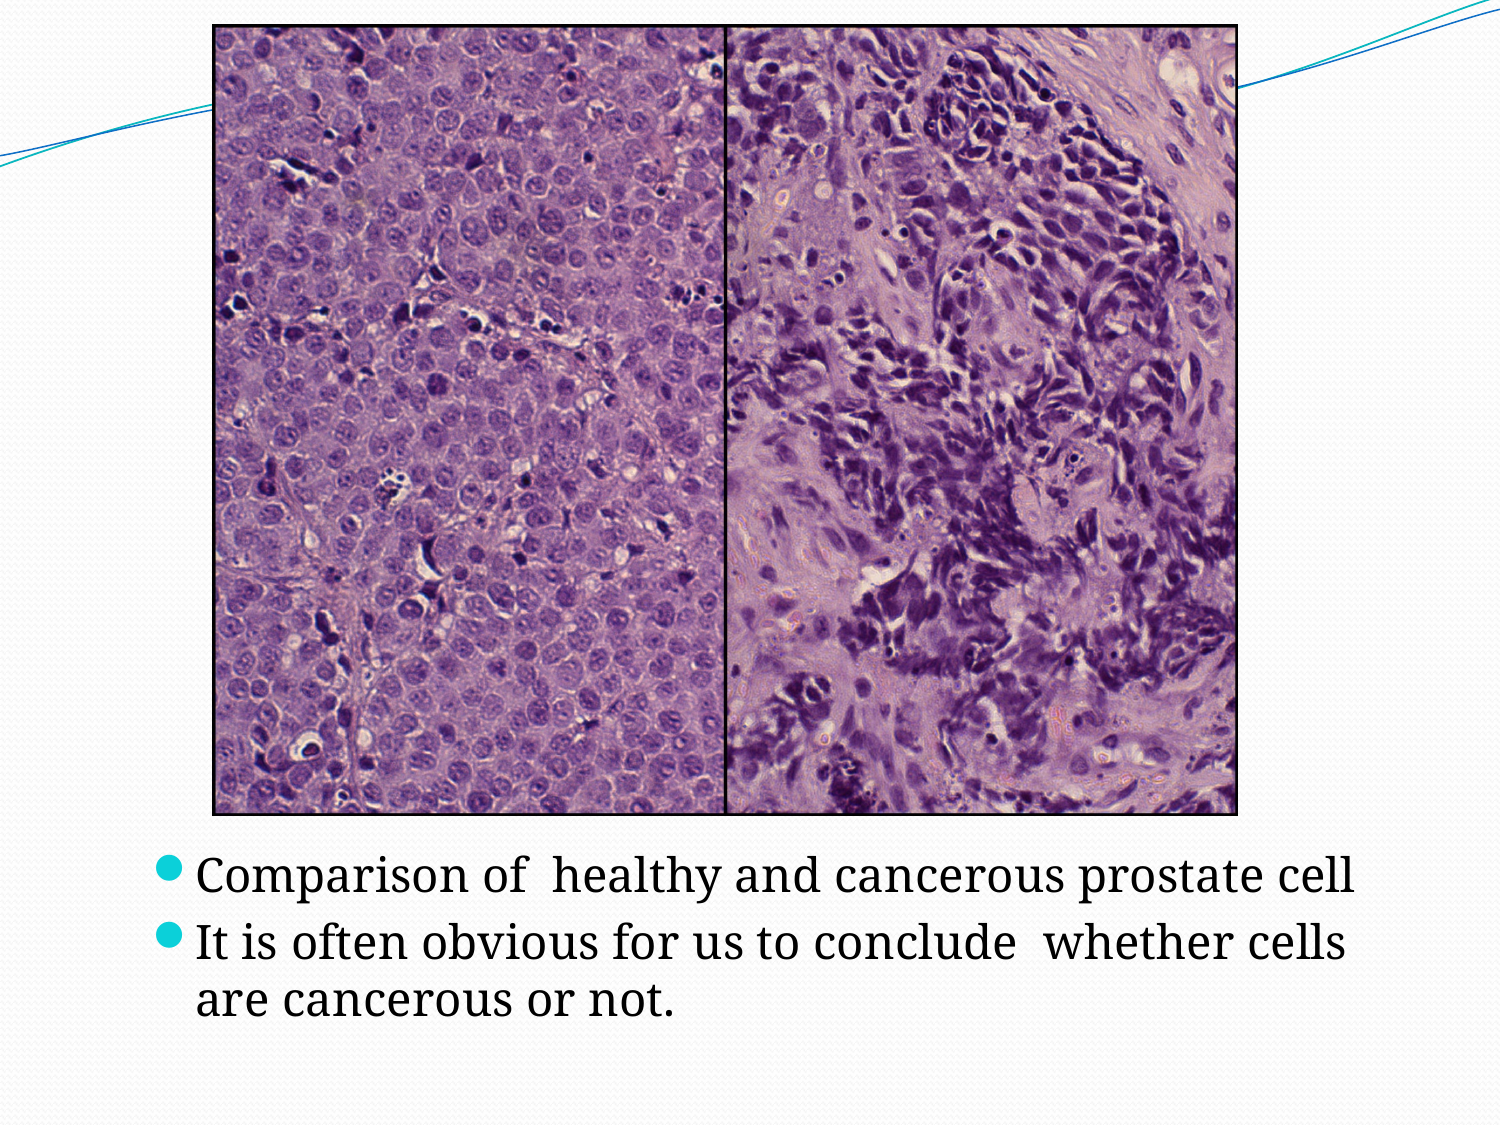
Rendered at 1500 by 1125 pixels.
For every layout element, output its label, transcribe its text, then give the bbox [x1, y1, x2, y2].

picture [212, 24, 1238, 816]
list Comparison of healthy and cancerous prostate cell It is often obvious for us to conclude whether cells are cancerous or not. [137, 837, 1413, 1038]
